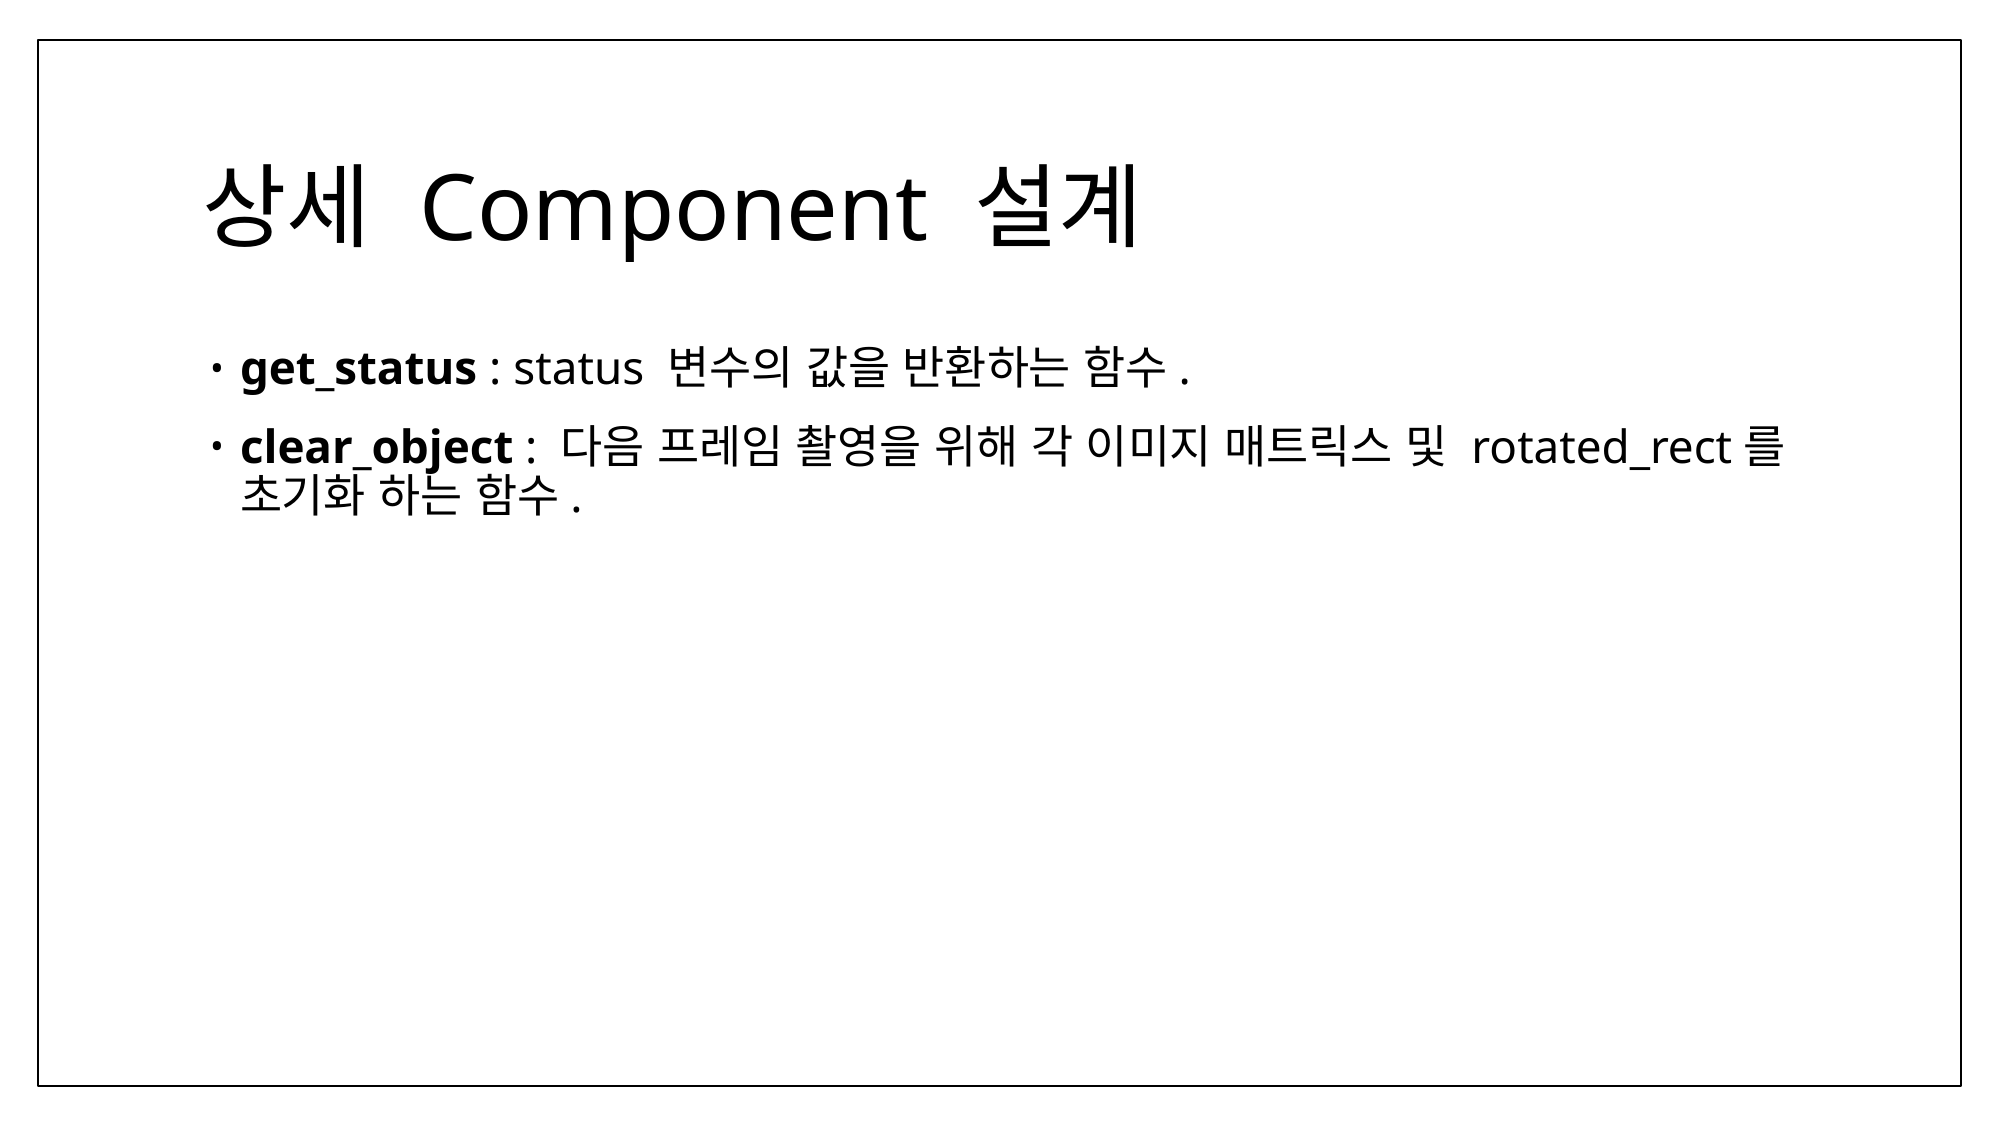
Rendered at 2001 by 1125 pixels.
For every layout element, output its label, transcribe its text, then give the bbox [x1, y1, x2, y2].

list get_status : status 변수의 값을 반환하는 함수. clear_object : 다음 프레임 촬영을 위해 각 이미지 매트릭스 및 rotated_rect를 초기화 하는 함수. [187, 337, 1929, 1000]
title 상세 Component 설계 [187, 99, 1808, 323]
